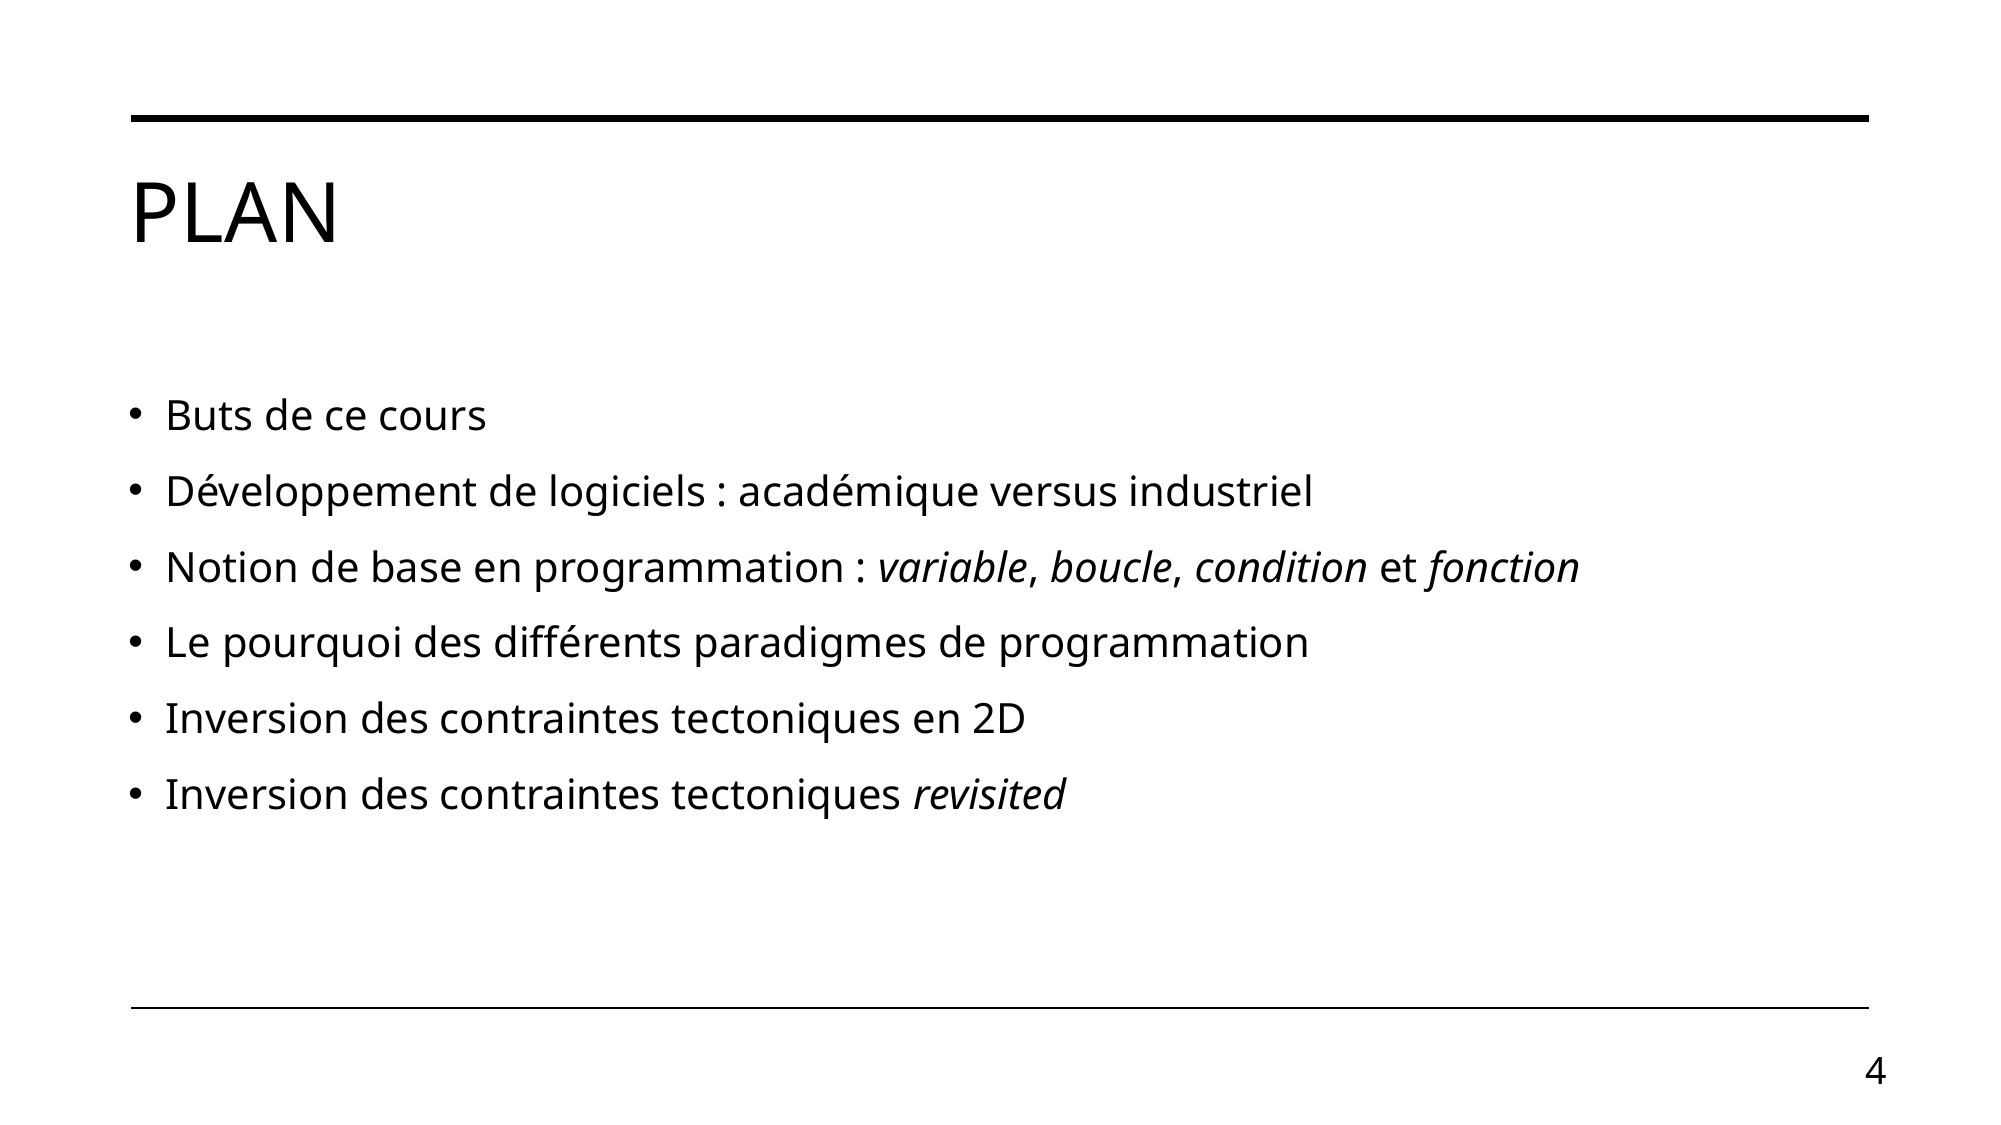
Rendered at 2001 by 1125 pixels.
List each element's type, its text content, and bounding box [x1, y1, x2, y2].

title Plan [114, 151, 1869, 377]
slide_number 4 [1791, 1042, 1902, 1103]
list Buts de ce cours Développement de logiciels : académique versus industriel Notion de base en programmation : variable, boucle, condition et fonction Le pourquoi des différents paradigmes de programmation Inversion des contraintes tectoniques en 2D Inversion des contraintes tectoniques revisited [113, 376, 1868, 973]
